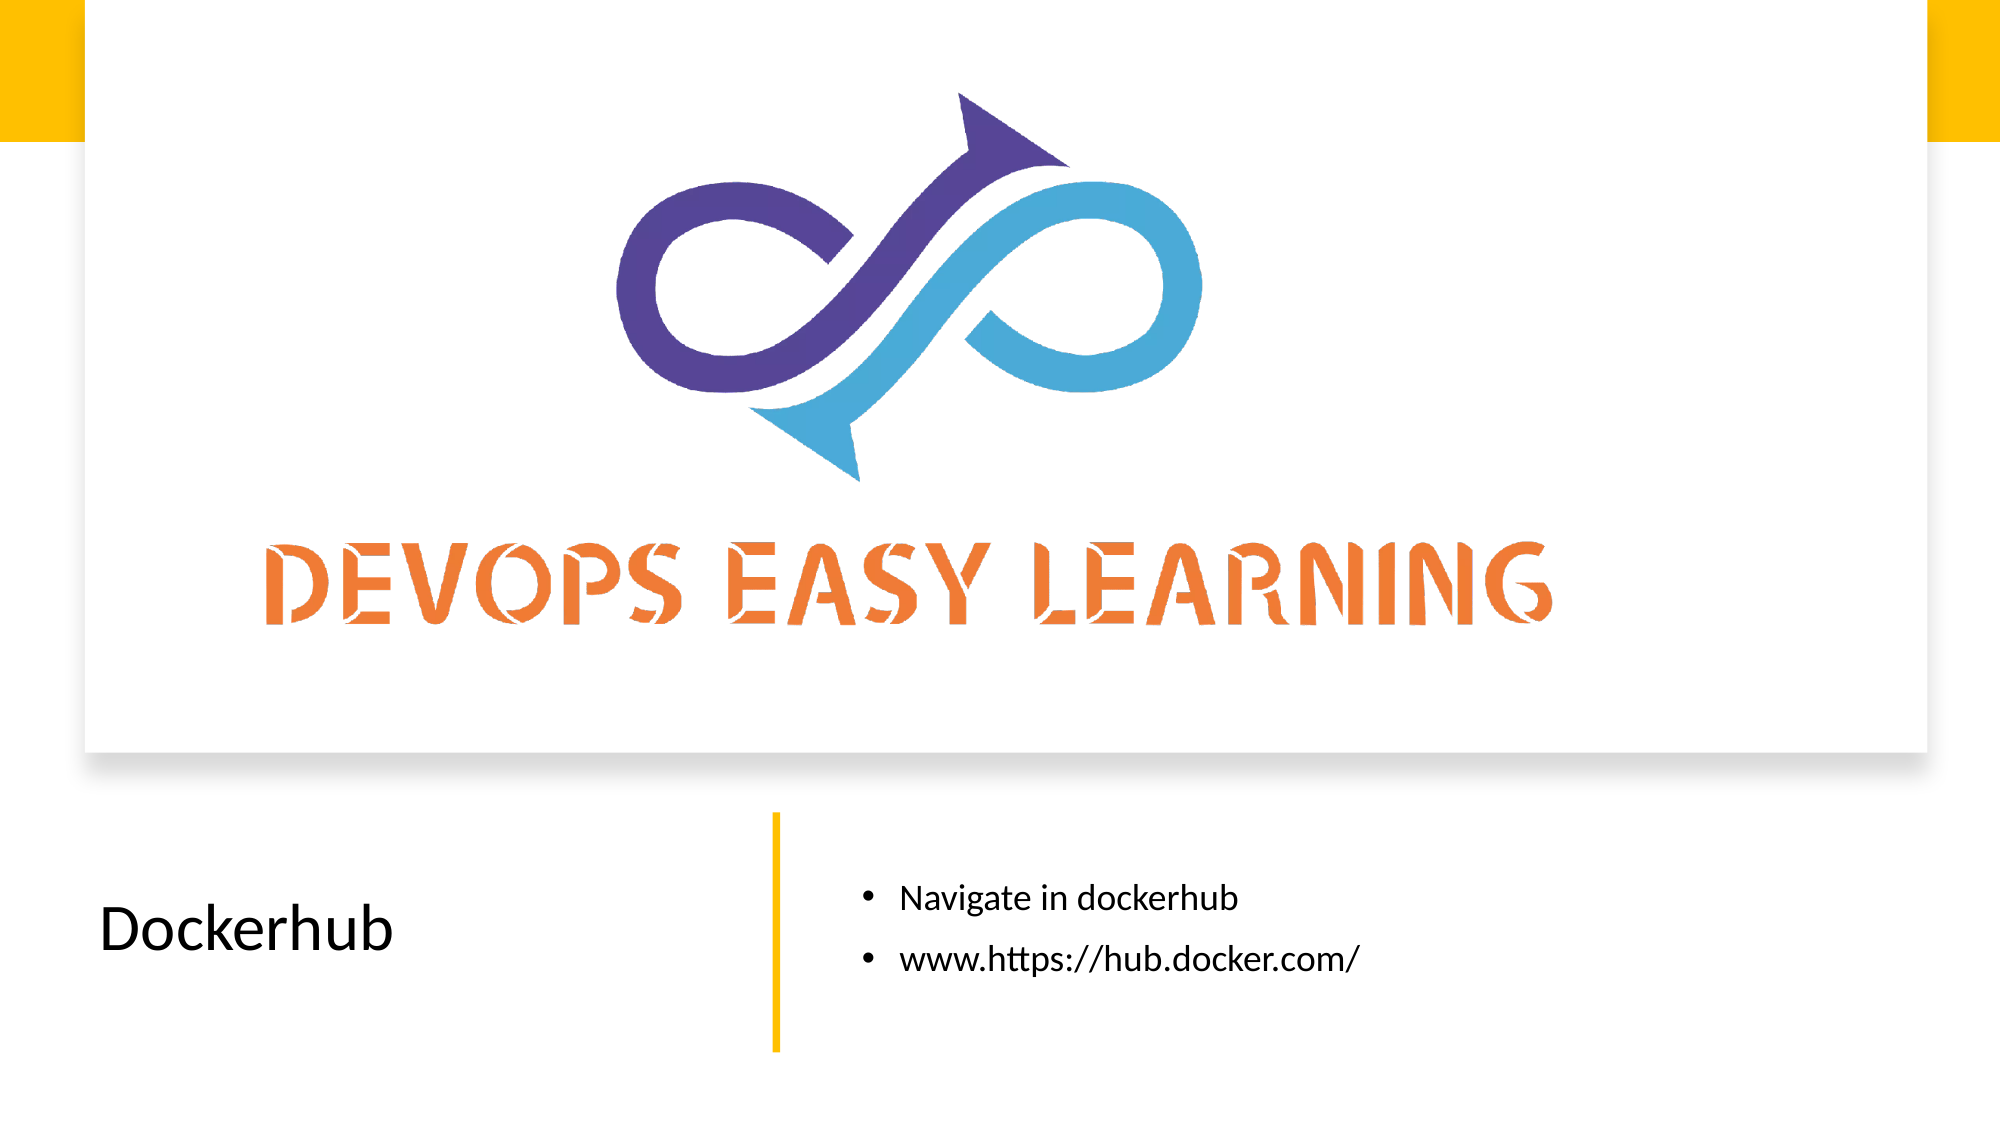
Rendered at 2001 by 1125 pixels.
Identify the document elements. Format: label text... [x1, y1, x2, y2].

text_box [0, 0, 84, 142]
list Navigate in dockerhub www.https://hub.docker.com/ [846, 801, 1928, 1057]
title Dockerhub [84, 801, 721, 1057]
text_box [0, 142, 2000, 1125]
picture [203, 31, 1615, 738]
text_box [1928, 0, 2000, 142]
text_box [772, 812, 781, 1053]
text_box [84, 0, 1928, 753]
